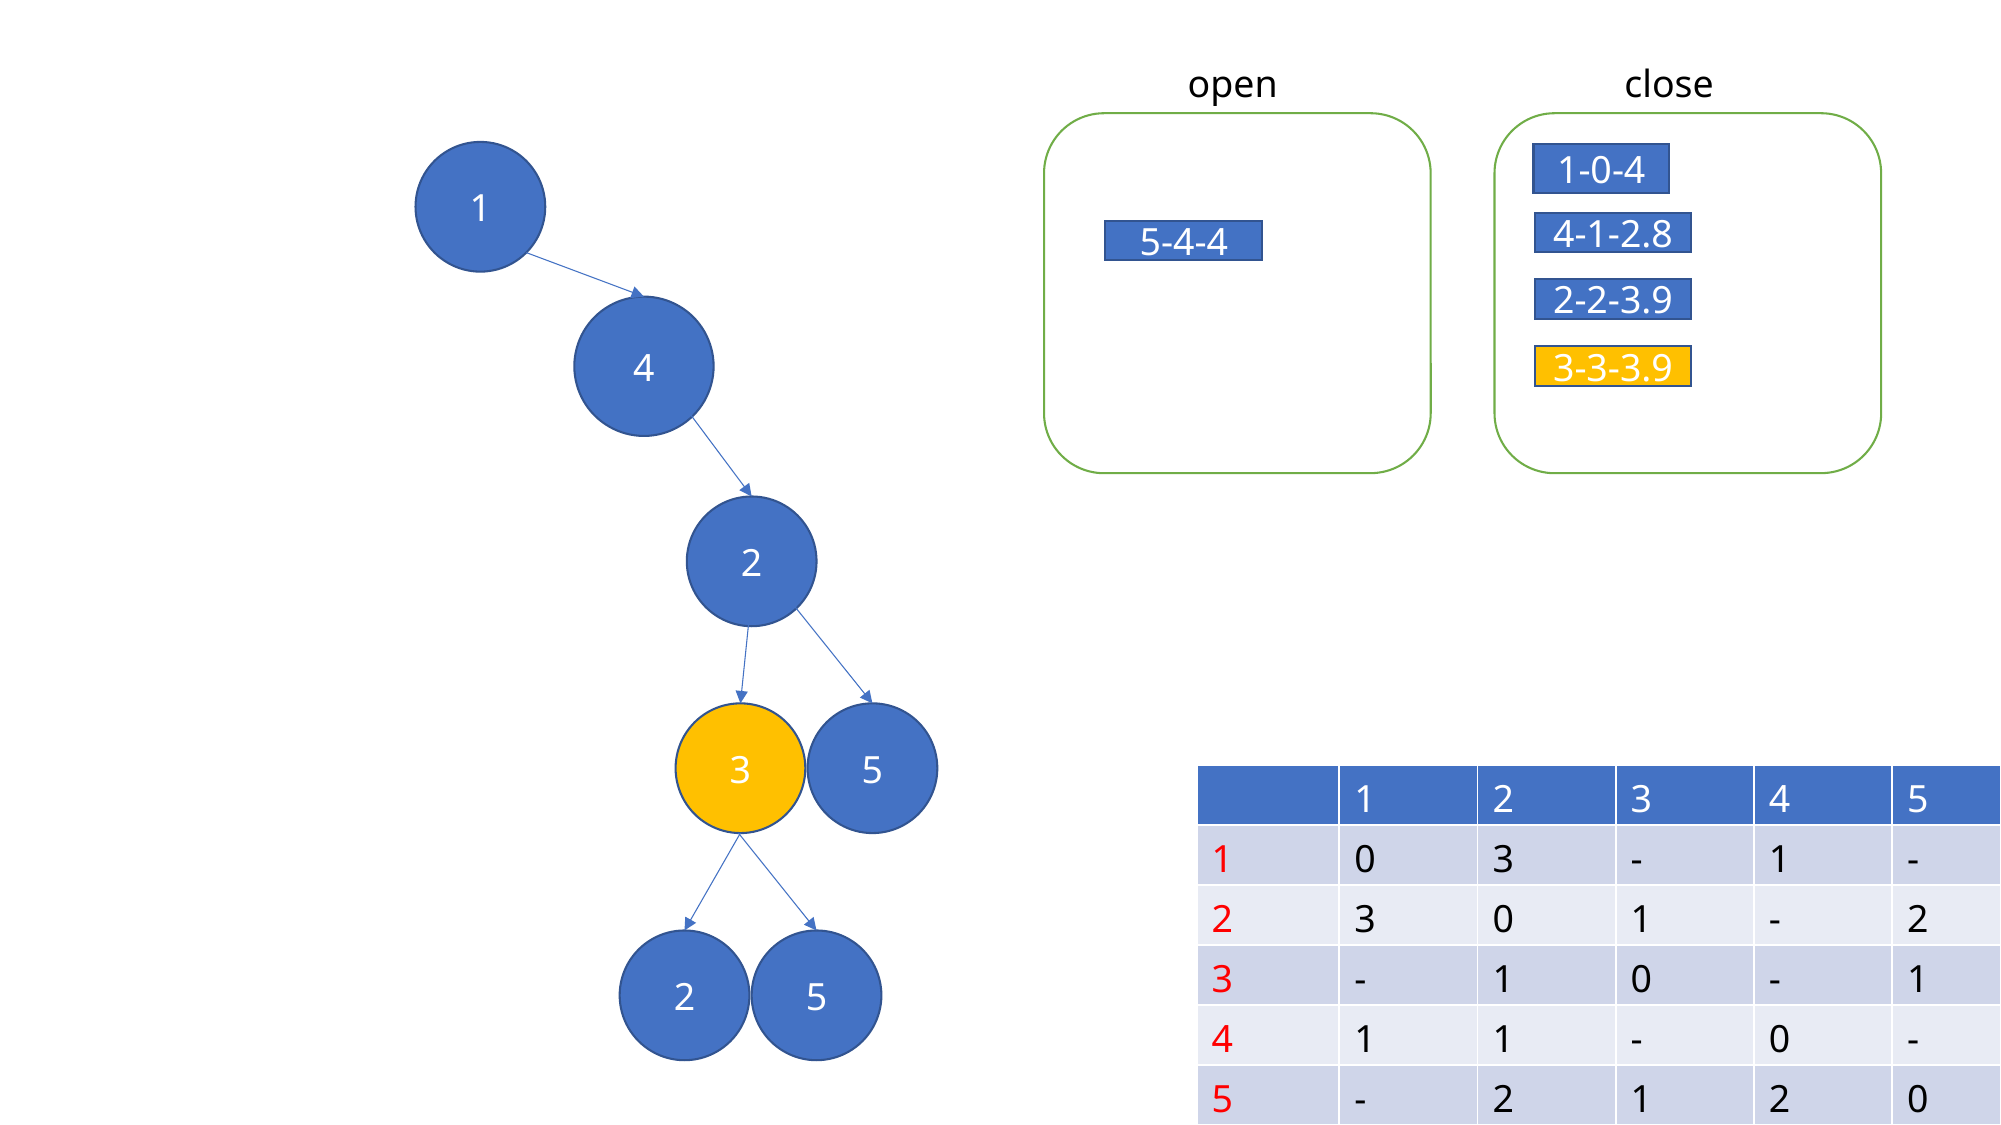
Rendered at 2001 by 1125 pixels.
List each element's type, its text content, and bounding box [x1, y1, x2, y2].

table_header [1198, 766, 1338, 824]
text_box 4-1-2.8 [1534, 212, 1692, 253]
table_cell 1 [1198, 826, 1338, 884]
table_cell - [1893, 826, 2000, 884]
table_cell 1 [1617, 1066, 1753, 1124]
table_cell 2 [1198, 886, 1338, 944]
text_box 2 [618, 929, 751, 1062]
table_cell 1 [1893, 946, 2000, 1004]
table_cell - [1755, 886, 1891, 944]
text_box 3-3-3.9 [1534, 345, 1692, 387]
table_header 4 [1755, 766, 1891, 824]
table_header 5 [1893, 766, 2000, 824]
text_box open [1172, 52, 1293, 113]
table_cell - [1617, 826, 1753, 884]
text_box [1493, 112, 1883, 475]
table_cell - [1755, 946, 1891, 1004]
table_cell 4 [1198, 1006, 1338, 1064]
table_cell - [1617, 1006, 1753, 1064]
text_box [1043, 112, 1432, 475]
table_cell 1 [1478, 946, 1615, 1004]
text_box 1 [414, 140, 547, 273]
table_cell 2 [1893, 886, 2000, 944]
text_box close [1609, 52, 1729, 113]
table_cell - [1340, 1066, 1477, 1124]
table_cell 3 [1478, 826, 1615, 884]
table_cell - [1893, 1006, 2000, 1064]
table_cell 1 [1478, 1006, 1615, 1064]
table_cell - [1340, 946, 1477, 1004]
table_cell 0 [1755, 1006, 1891, 1064]
table_cell 1 [1755, 826, 1891, 884]
text_box 4 [573, 295, 715, 437]
table_header 3 [1617, 766, 1753, 824]
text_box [740, 624, 749, 704]
table_cell 2 [1478, 1066, 1615, 1124]
table_cell 0 [1340, 826, 1477, 884]
text_box 3 [674, 702, 806, 833]
table_cell 1 [1340, 1006, 1477, 1064]
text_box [684, 833, 738, 931]
table_cell 3 [1198, 946, 1338, 1004]
text_box 2 [685, 495, 818, 628]
table_cell 1 [1617, 886, 1753, 944]
table_header 1 [1340, 766, 1477, 824]
table_cell 0 [1617, 946, 1753, 1004]
table_cell 2 [1755, 1066, 1891, 1124]
table_header 2 [1478, 766, 1615, 824]
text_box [526, 252, 644, 297]
table_cell 3 [1340, 886, 1477, 944]
text_box 5 [750, 929, 883, 1062]
text_box 5 [806, 702, 939, 835]
text_box 2-2-3.9 [1534, 278, 1692, 320]
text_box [690, 414, 752, 497]
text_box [794, 605, 873, 704]
table_cell 0 [1478, 886, 1615, 944]
table_cell 0 [1893, 1066, 2000, 1124]
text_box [738, 833, 817, 931]
table_cell 5 [1198, 1066, 1338, 1124]
text_box 5-4-4 [1104, 220, 1263, 261]
